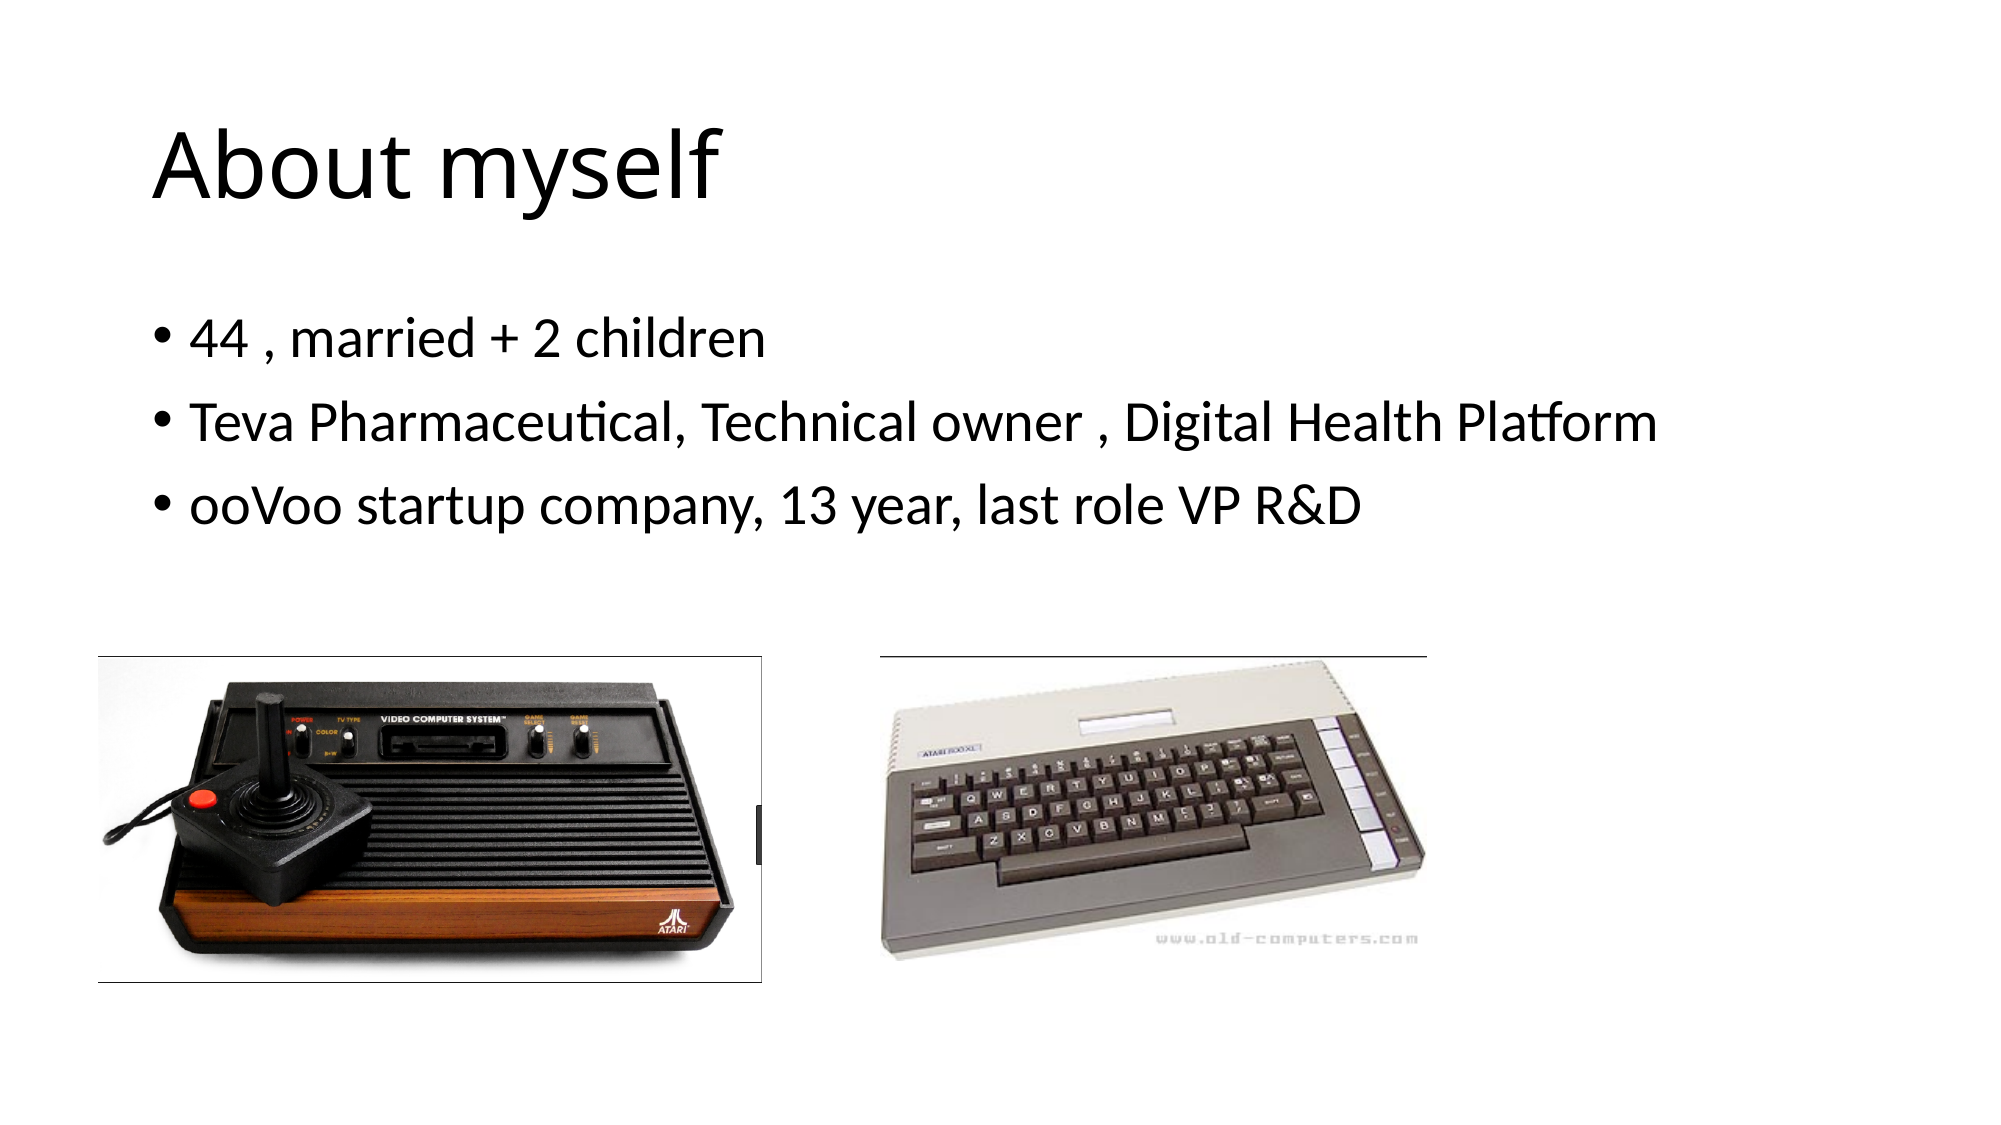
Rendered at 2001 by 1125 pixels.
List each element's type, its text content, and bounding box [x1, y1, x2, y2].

title About myself [137, 59, 1863, 278]
list 44 , married + 2 children Teva Pharmaceutical, Technical owner , Digital Health Platform ooVoo startup company, 13 year, last role VP R&D [137, 299, 1863, 1014]
picture [98, 656, 762, 983]
picture [880, 656, 1427, 962]
